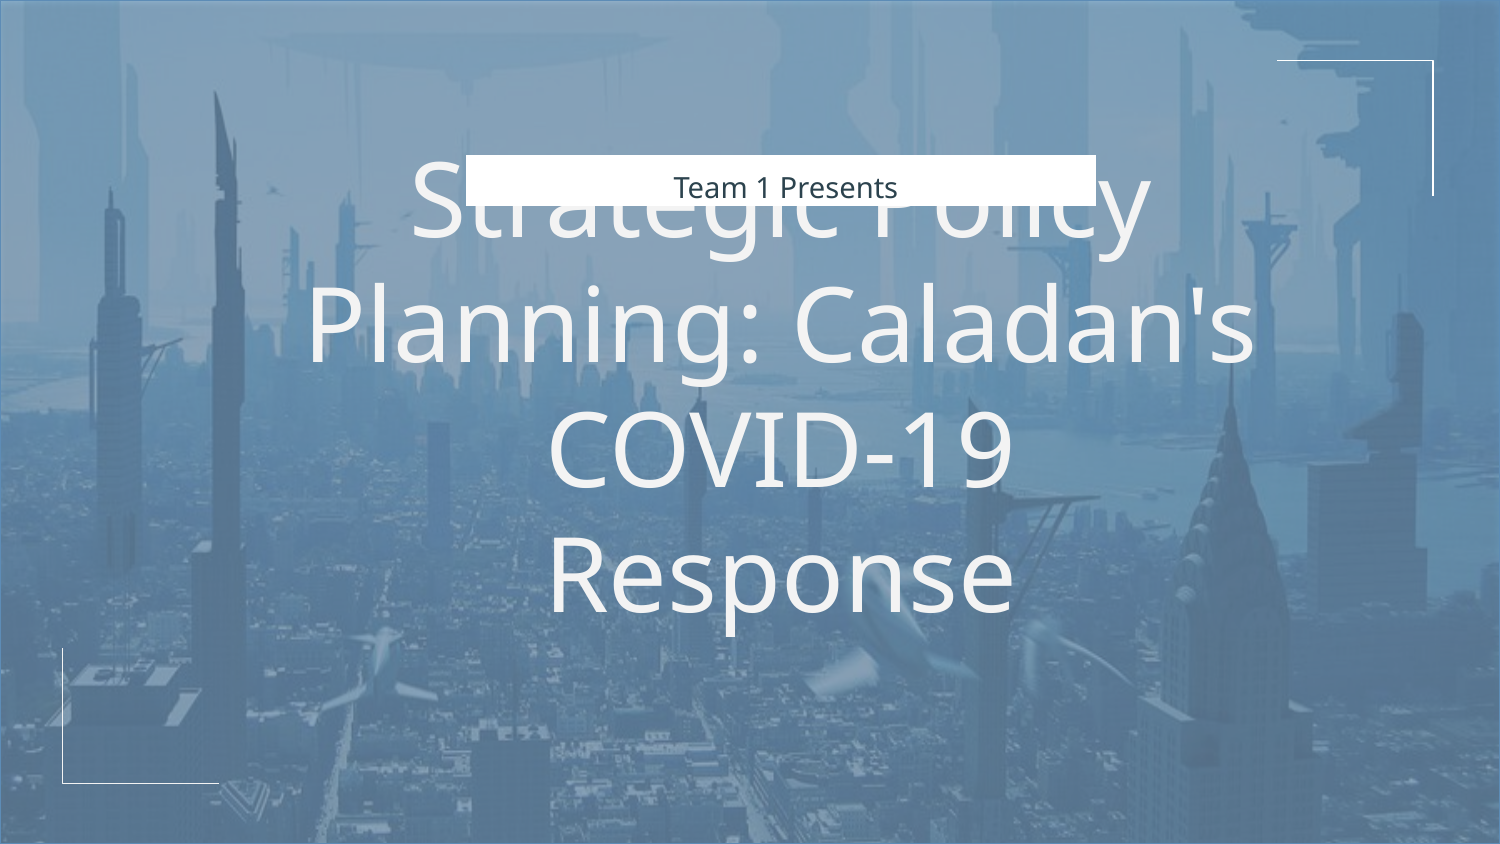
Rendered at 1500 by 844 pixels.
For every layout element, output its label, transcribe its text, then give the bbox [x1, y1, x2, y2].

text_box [465, 154, 1097, 206]
text_box [432, 44, 673, 316]
title Strategic Policy Planning: Caladan's COVID-19 Response [285, 277, 1277, 648]
text_box [62, 647, 219, 784]
text_box [0, 0, 1500, 844]
text_box [1276, 60, 1433, 196]
